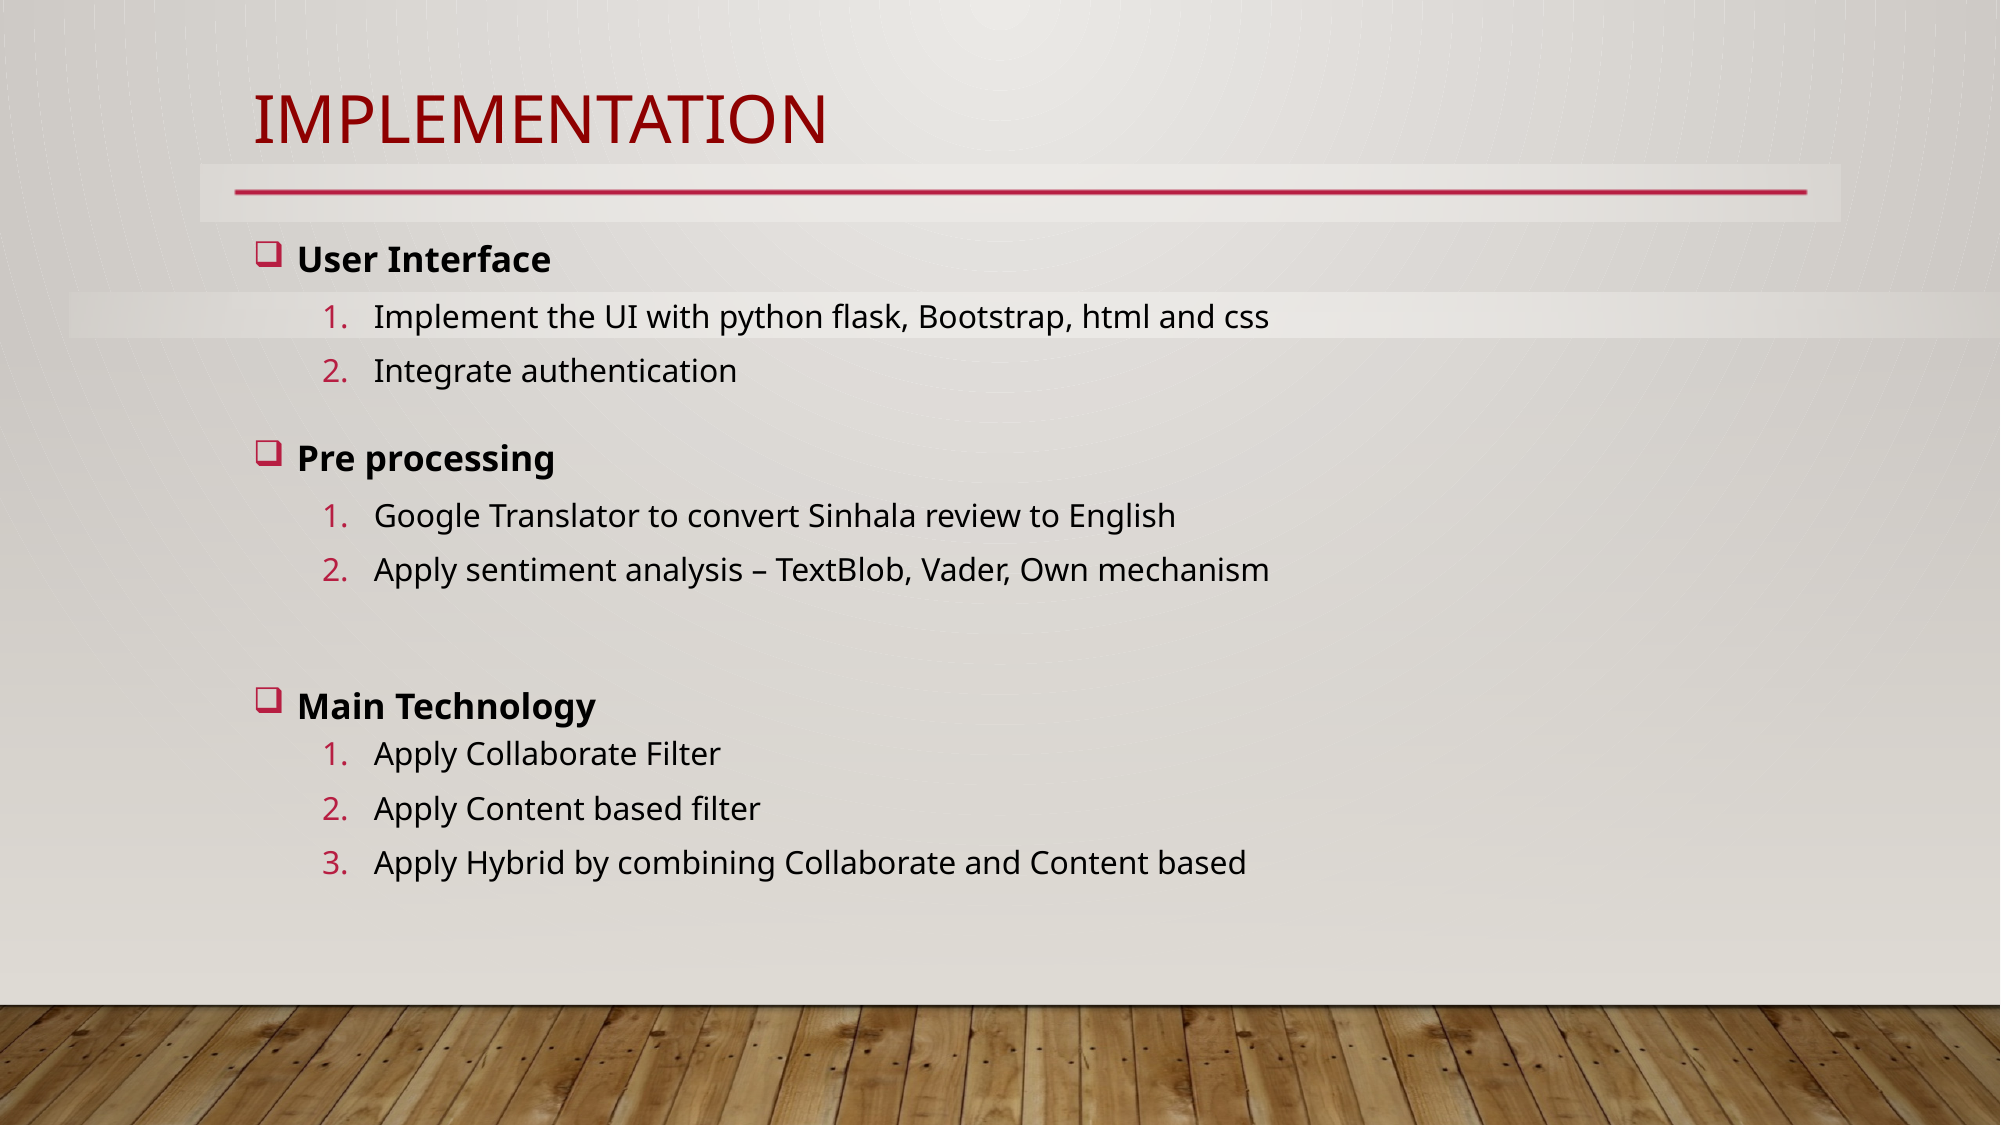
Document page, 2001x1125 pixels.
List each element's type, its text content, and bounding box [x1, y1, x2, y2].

picture [68, 292, 2000, 338]
picture [0, 1005, 2000, 1125]
title implementation [238, 78, 1814, 163]
list User Interface Implement the UI with python flask, Bootstrap, html and css Integrate authentication Pre processing Google Translator to convert Sinhala review to English Apply sentiment analysis – TextBlob, Vader, Own mechanism Main Technology Apply Collaborate Filter Apply Content based filter Apply Hybrid by combining Collaborate and Content based [238, 222, 1814, 292]
list User Interface Implement the UI with python flask, Bootstrap, html and css Integrate authentication Pre processing Google Translator to convert Sinhala review to English Apply sentiment analysis – TextBlob, Vader, Own mechanism Main Technology Apply Collaborate Filter Apply Content based filter Apply Hybrid by combining Collaborate and Content based [238, 338, 1814, 897]
picture [200, 163, 1841, 222]
